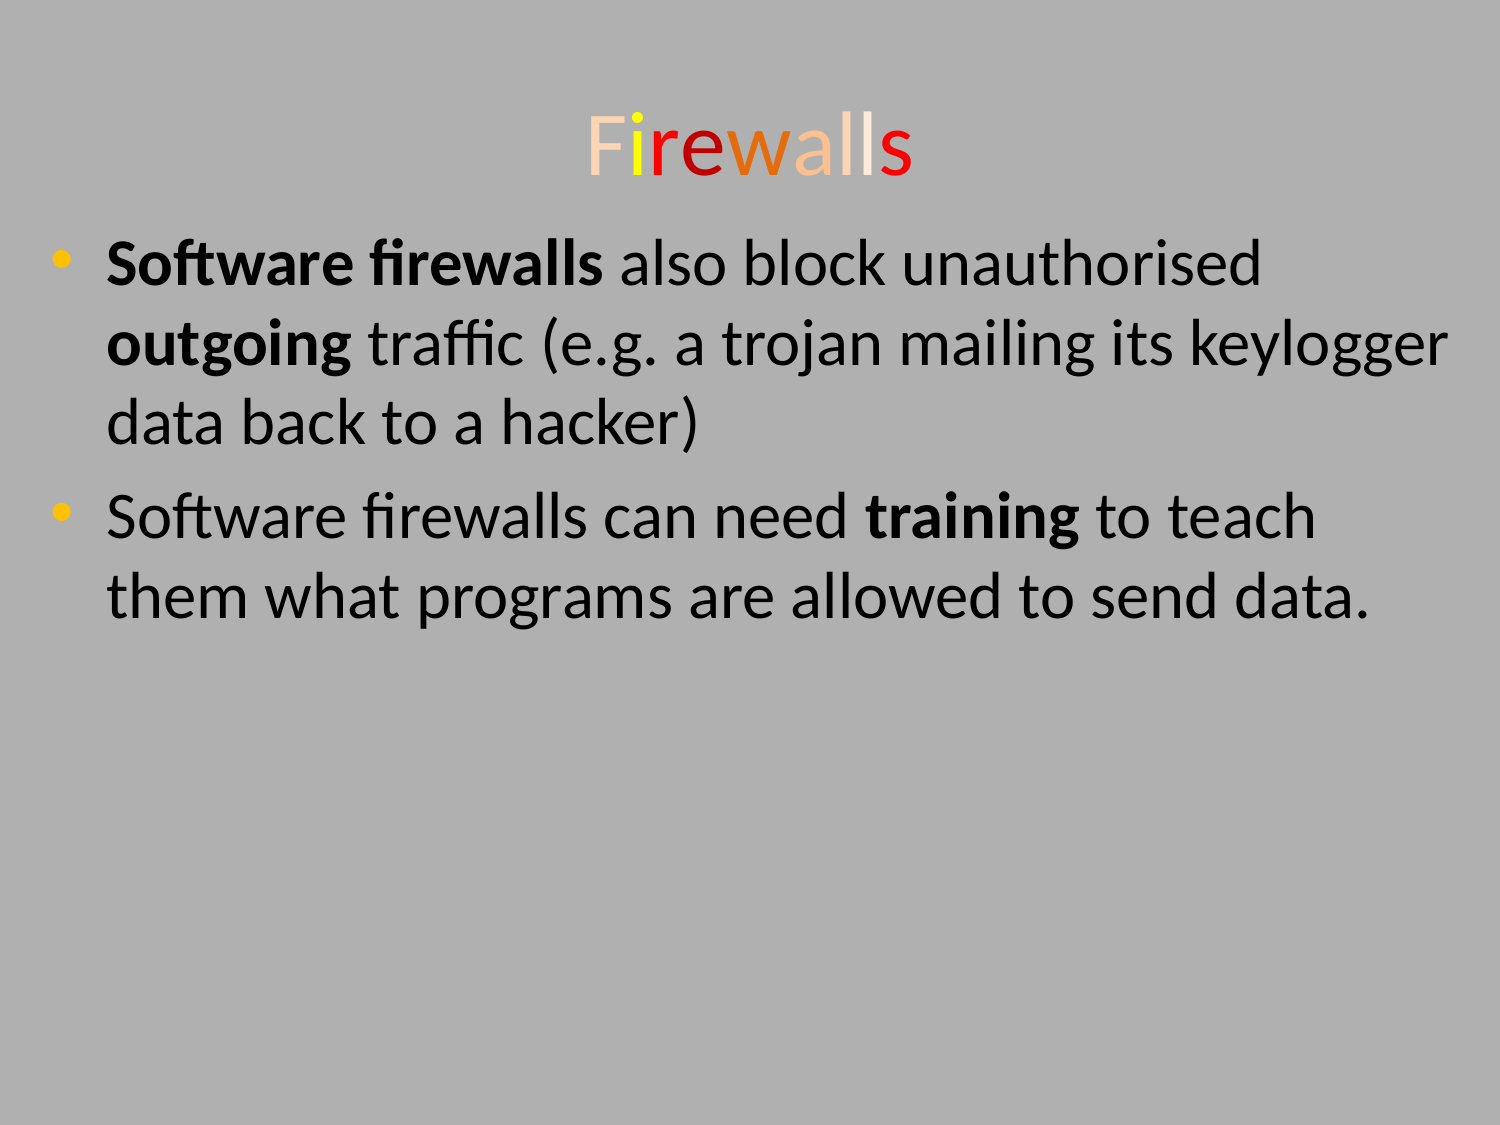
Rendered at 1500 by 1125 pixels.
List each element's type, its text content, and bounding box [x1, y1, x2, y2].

list Software firewalls also block unauthorised outgoing traffic (e.g. a trojan mailing its keylogger data back to a hacker) Software firewalls can need training to teach them what programs are allowed to send data. [35, 210, 1477, 657]
title Firewalls [75, 45, 1425, 210]
